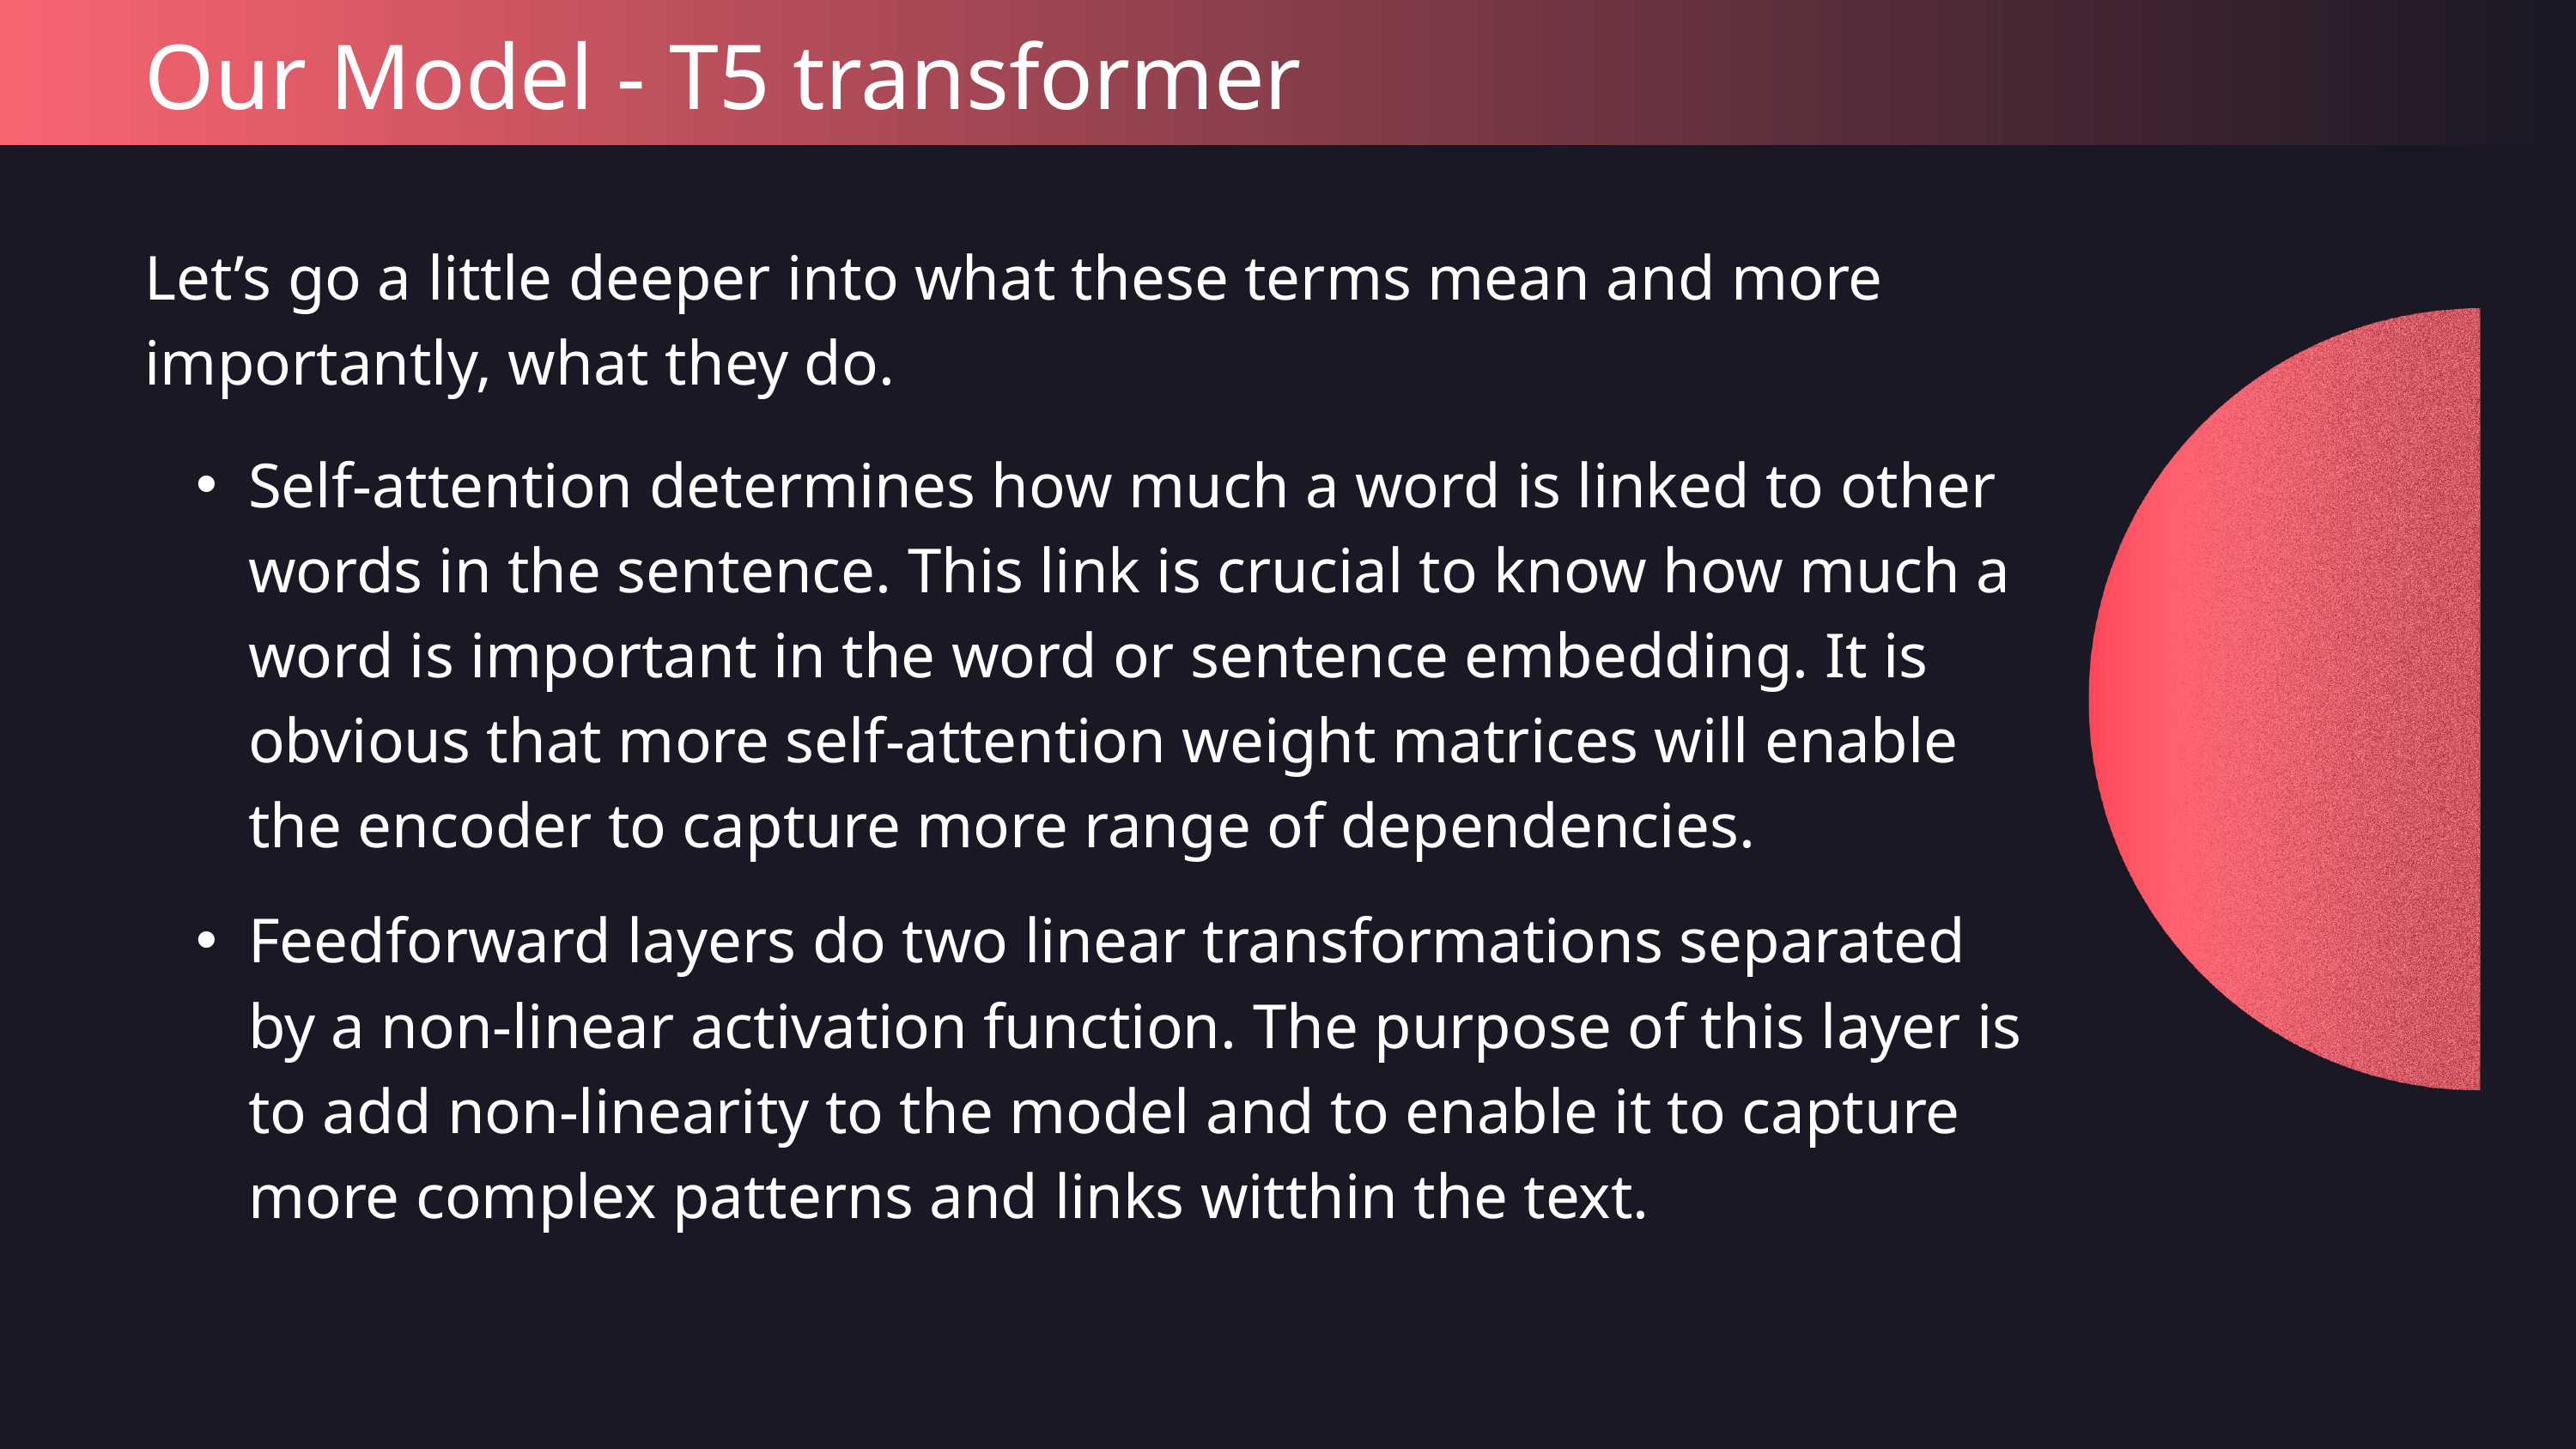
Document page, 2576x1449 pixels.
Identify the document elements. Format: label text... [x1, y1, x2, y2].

text_box [2088, 308, 2481, 1090]
text_box Let’s go a little deeper into what these terms mean and more importantly, what they do. Self-attention determines how much a word is linked to other words in the sentence. This link is crucial to know how much a word is important in the word or sentence embedding. It is obvious that more self-attention weight matrices will enable the encoder to capture more range of dependencies. Feedforward layers do two linear transformations separated by a non-linear activation function. The purpose of this layer is to add non-linearity to the model and to enable it to capture more complex patterns and links witthin the text. [144, 227, 2043, 1231]
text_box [0, 0, 2576, 145]
